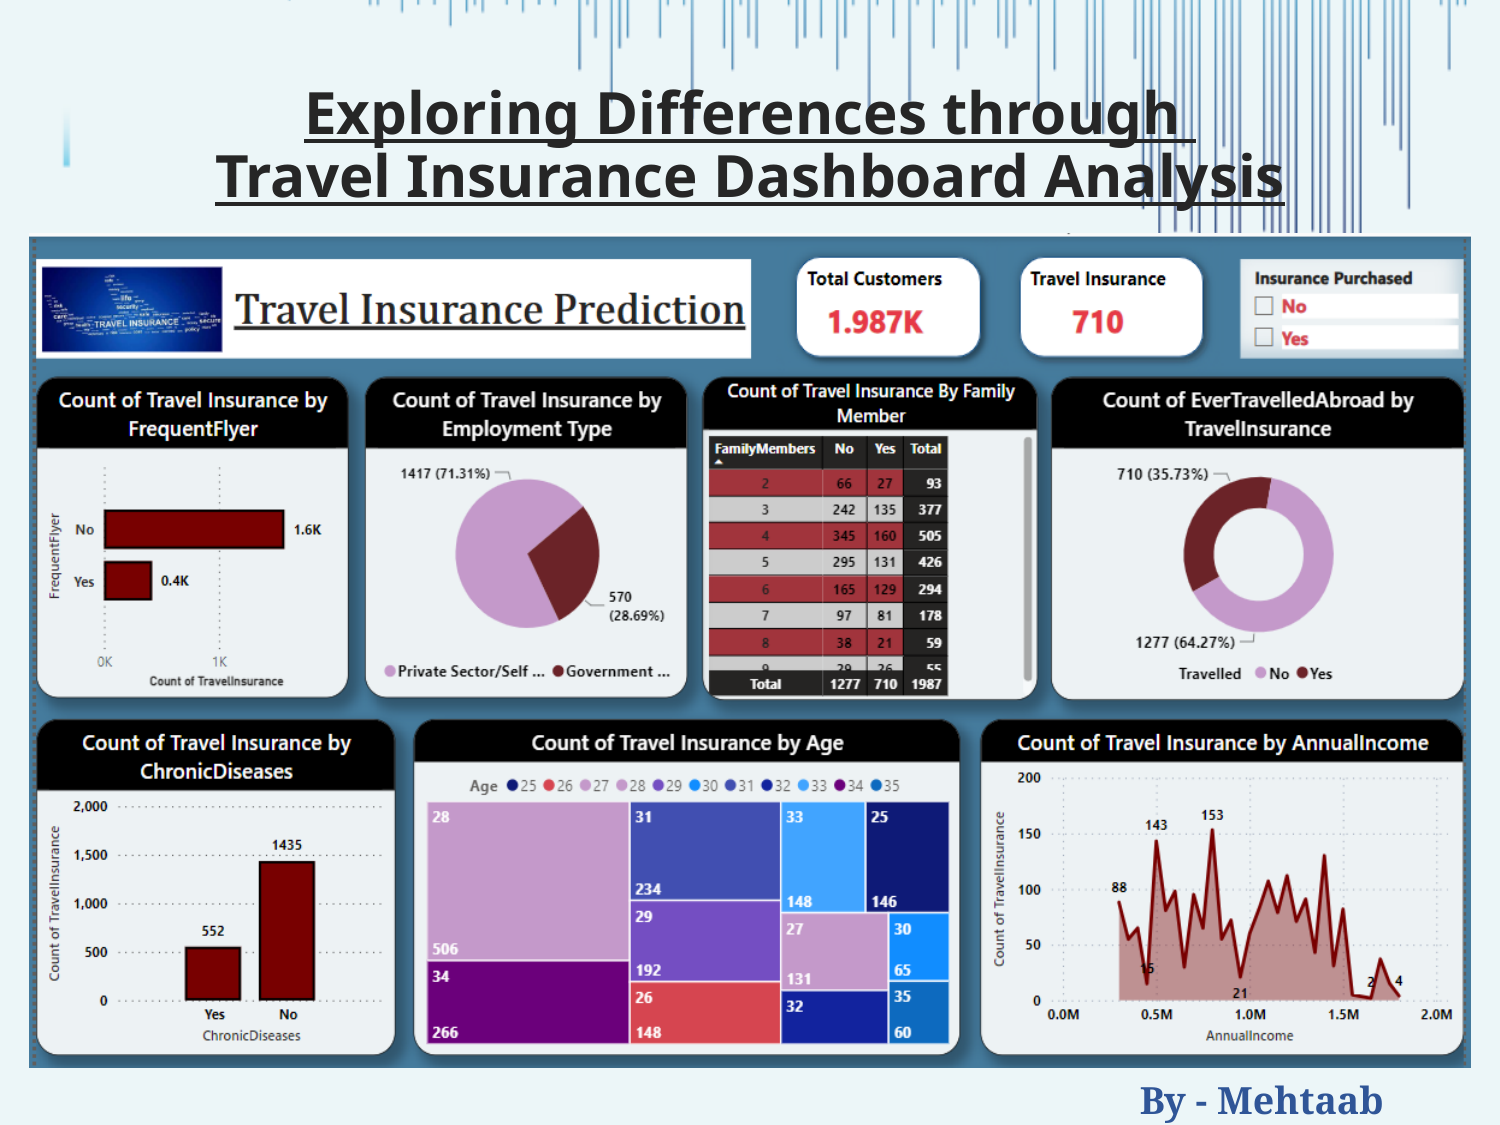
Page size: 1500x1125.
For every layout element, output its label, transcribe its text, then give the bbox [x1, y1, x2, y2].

text_box By - Mehtaab Shaikh [1124, 1069, 1500, 1125]
picture [0, 0, 1500, 1125]
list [29, 233, 1471, 1068]
title Exploring Differences through Travel Insurance Dashboard Analysis [103, 59, 1397, 233]
